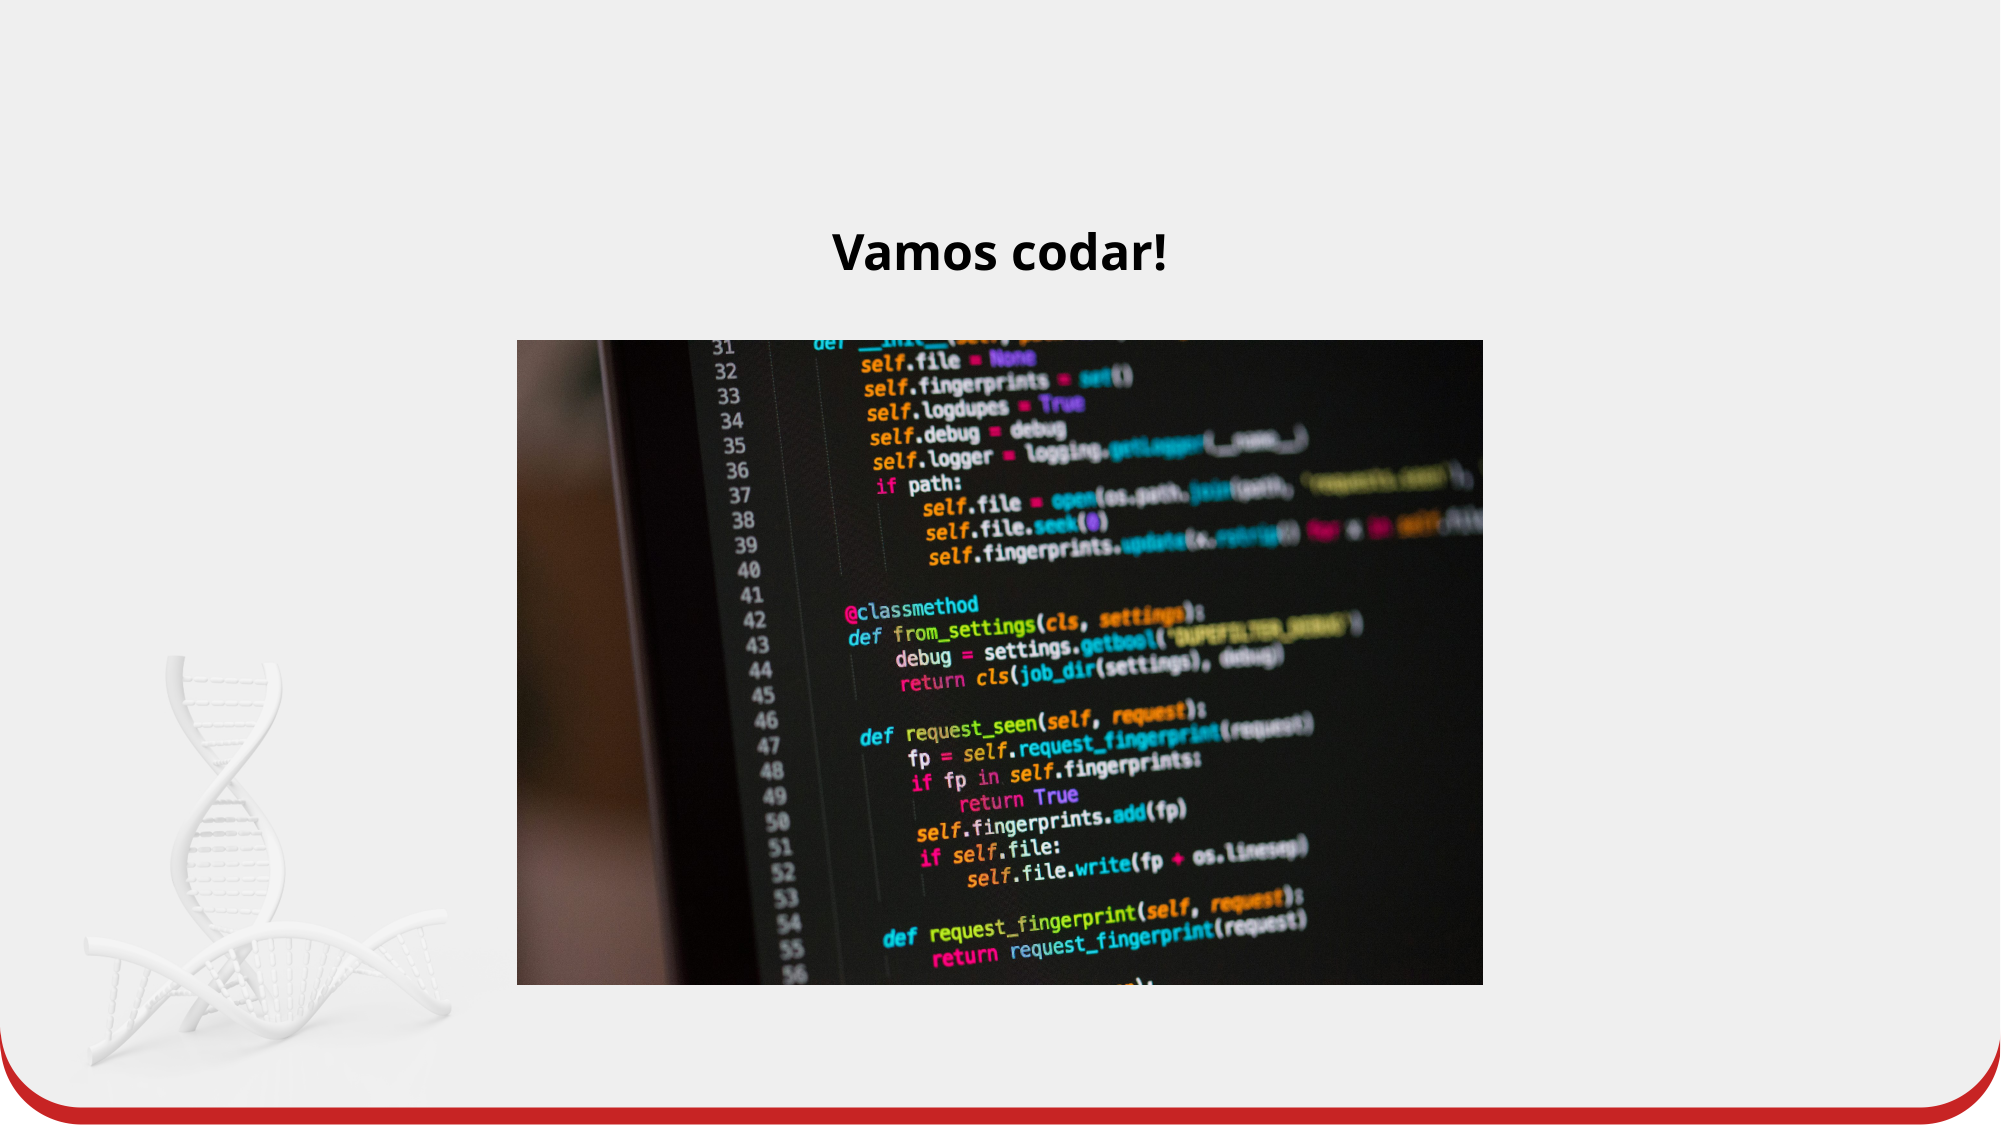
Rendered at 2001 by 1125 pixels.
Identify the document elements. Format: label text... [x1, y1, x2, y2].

picture [0, 0, 2001, 1125]
text_box Vamos codar! [591, 140, 1409, 289]
